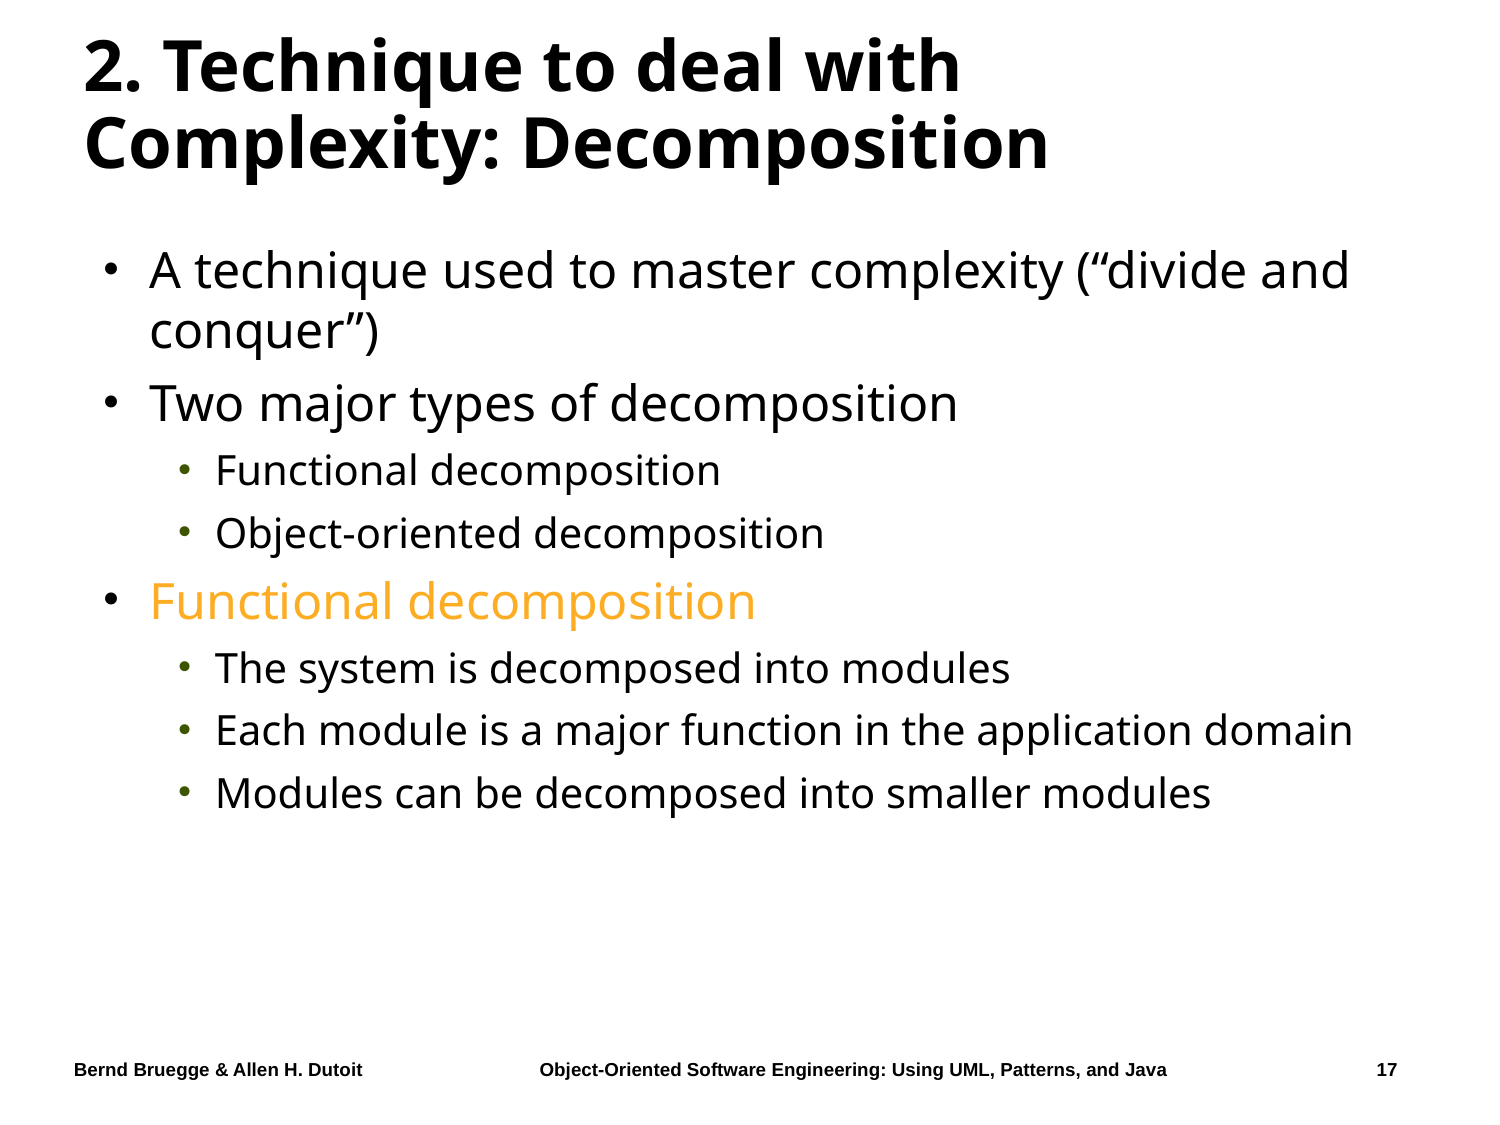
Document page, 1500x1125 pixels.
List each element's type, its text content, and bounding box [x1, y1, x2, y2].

list A technique used to master complexity (“divide and conquer”) Two major types of decomposition Functional decomposition Object-oriented decomposition Functional decomposition The system is decomposed into modules Each module is a major function in the application domain Modules can be decomposed into smaller modules [87, 231, 1407, 1000]
title 2. Technique to deal with Complexity: Decomposition [68, 36, 1407, 179]
